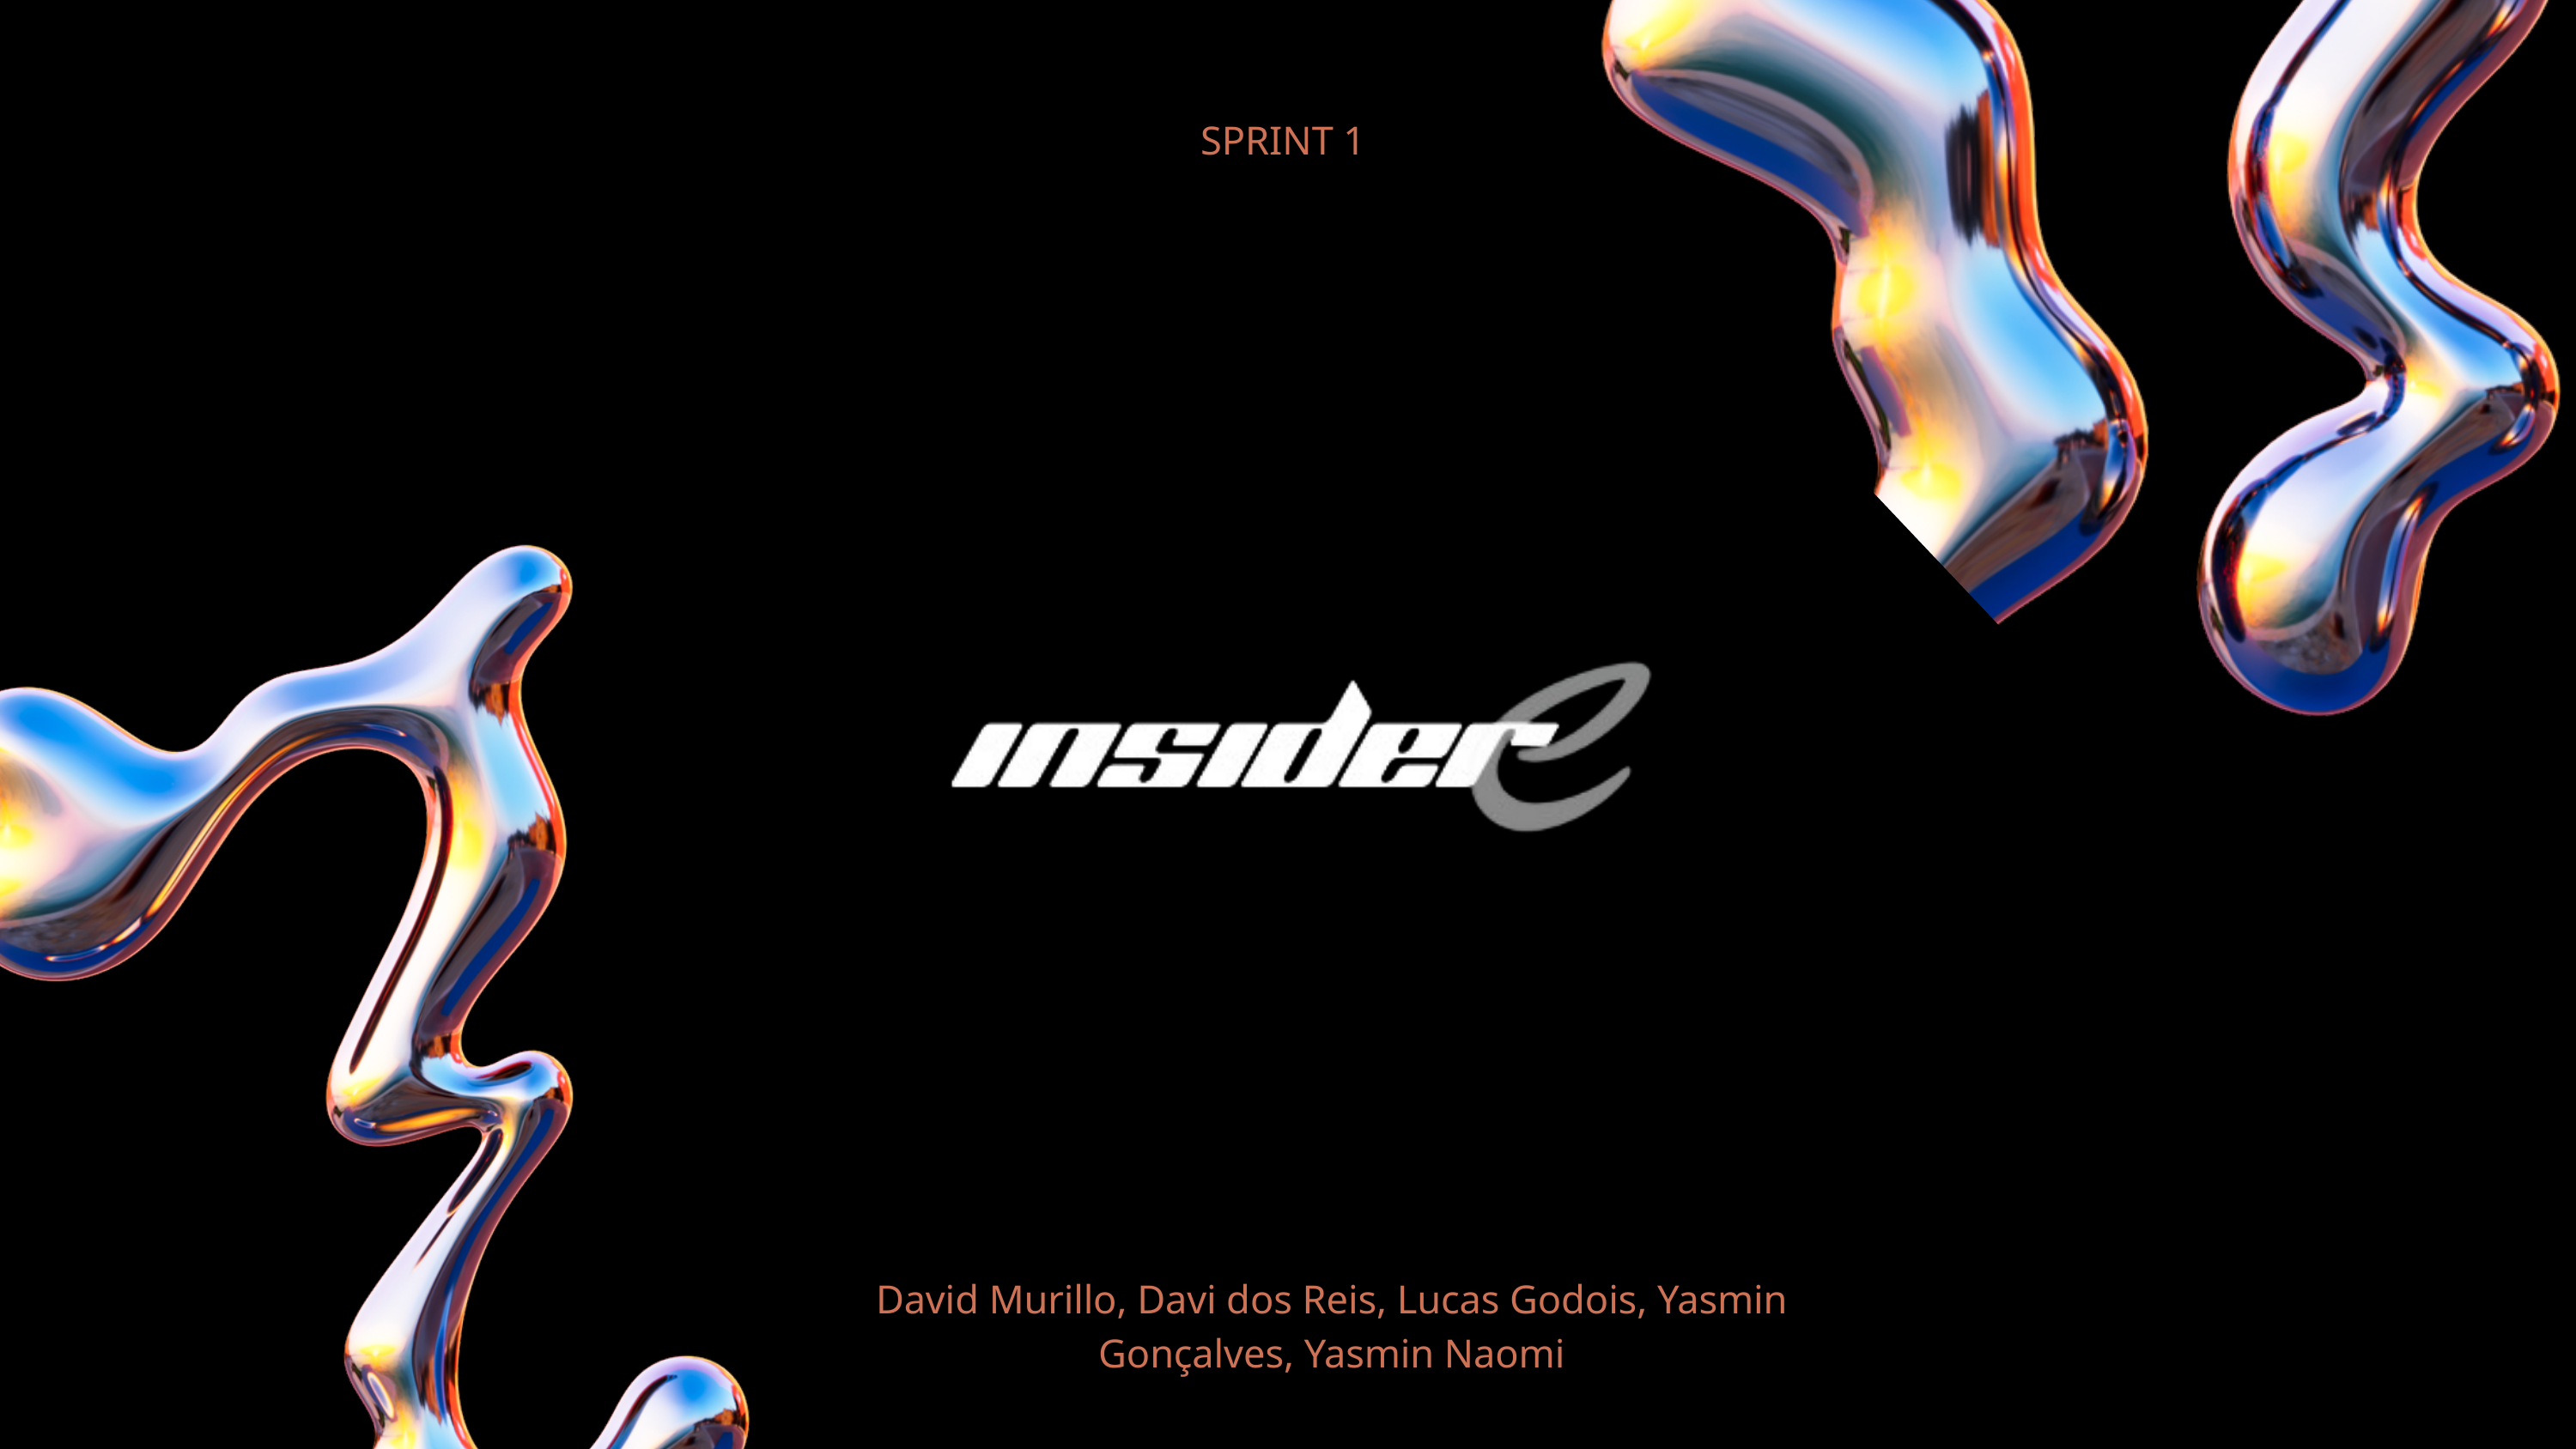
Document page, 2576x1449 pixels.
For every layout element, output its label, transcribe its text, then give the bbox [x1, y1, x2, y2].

text_box SPRINT 1 [1030, 108, 1546, 163]
text_box David Murillo, Davi dos Reis, Lucas Godois, Yasmin Gonçalves, Yasmin Naomi [838, 1267, 1825, 1376]
text_box [838, 537, 1806, 898]
text_box [0, 537, 751, 1449]
text_box [1490, 0, 2576, 898]
